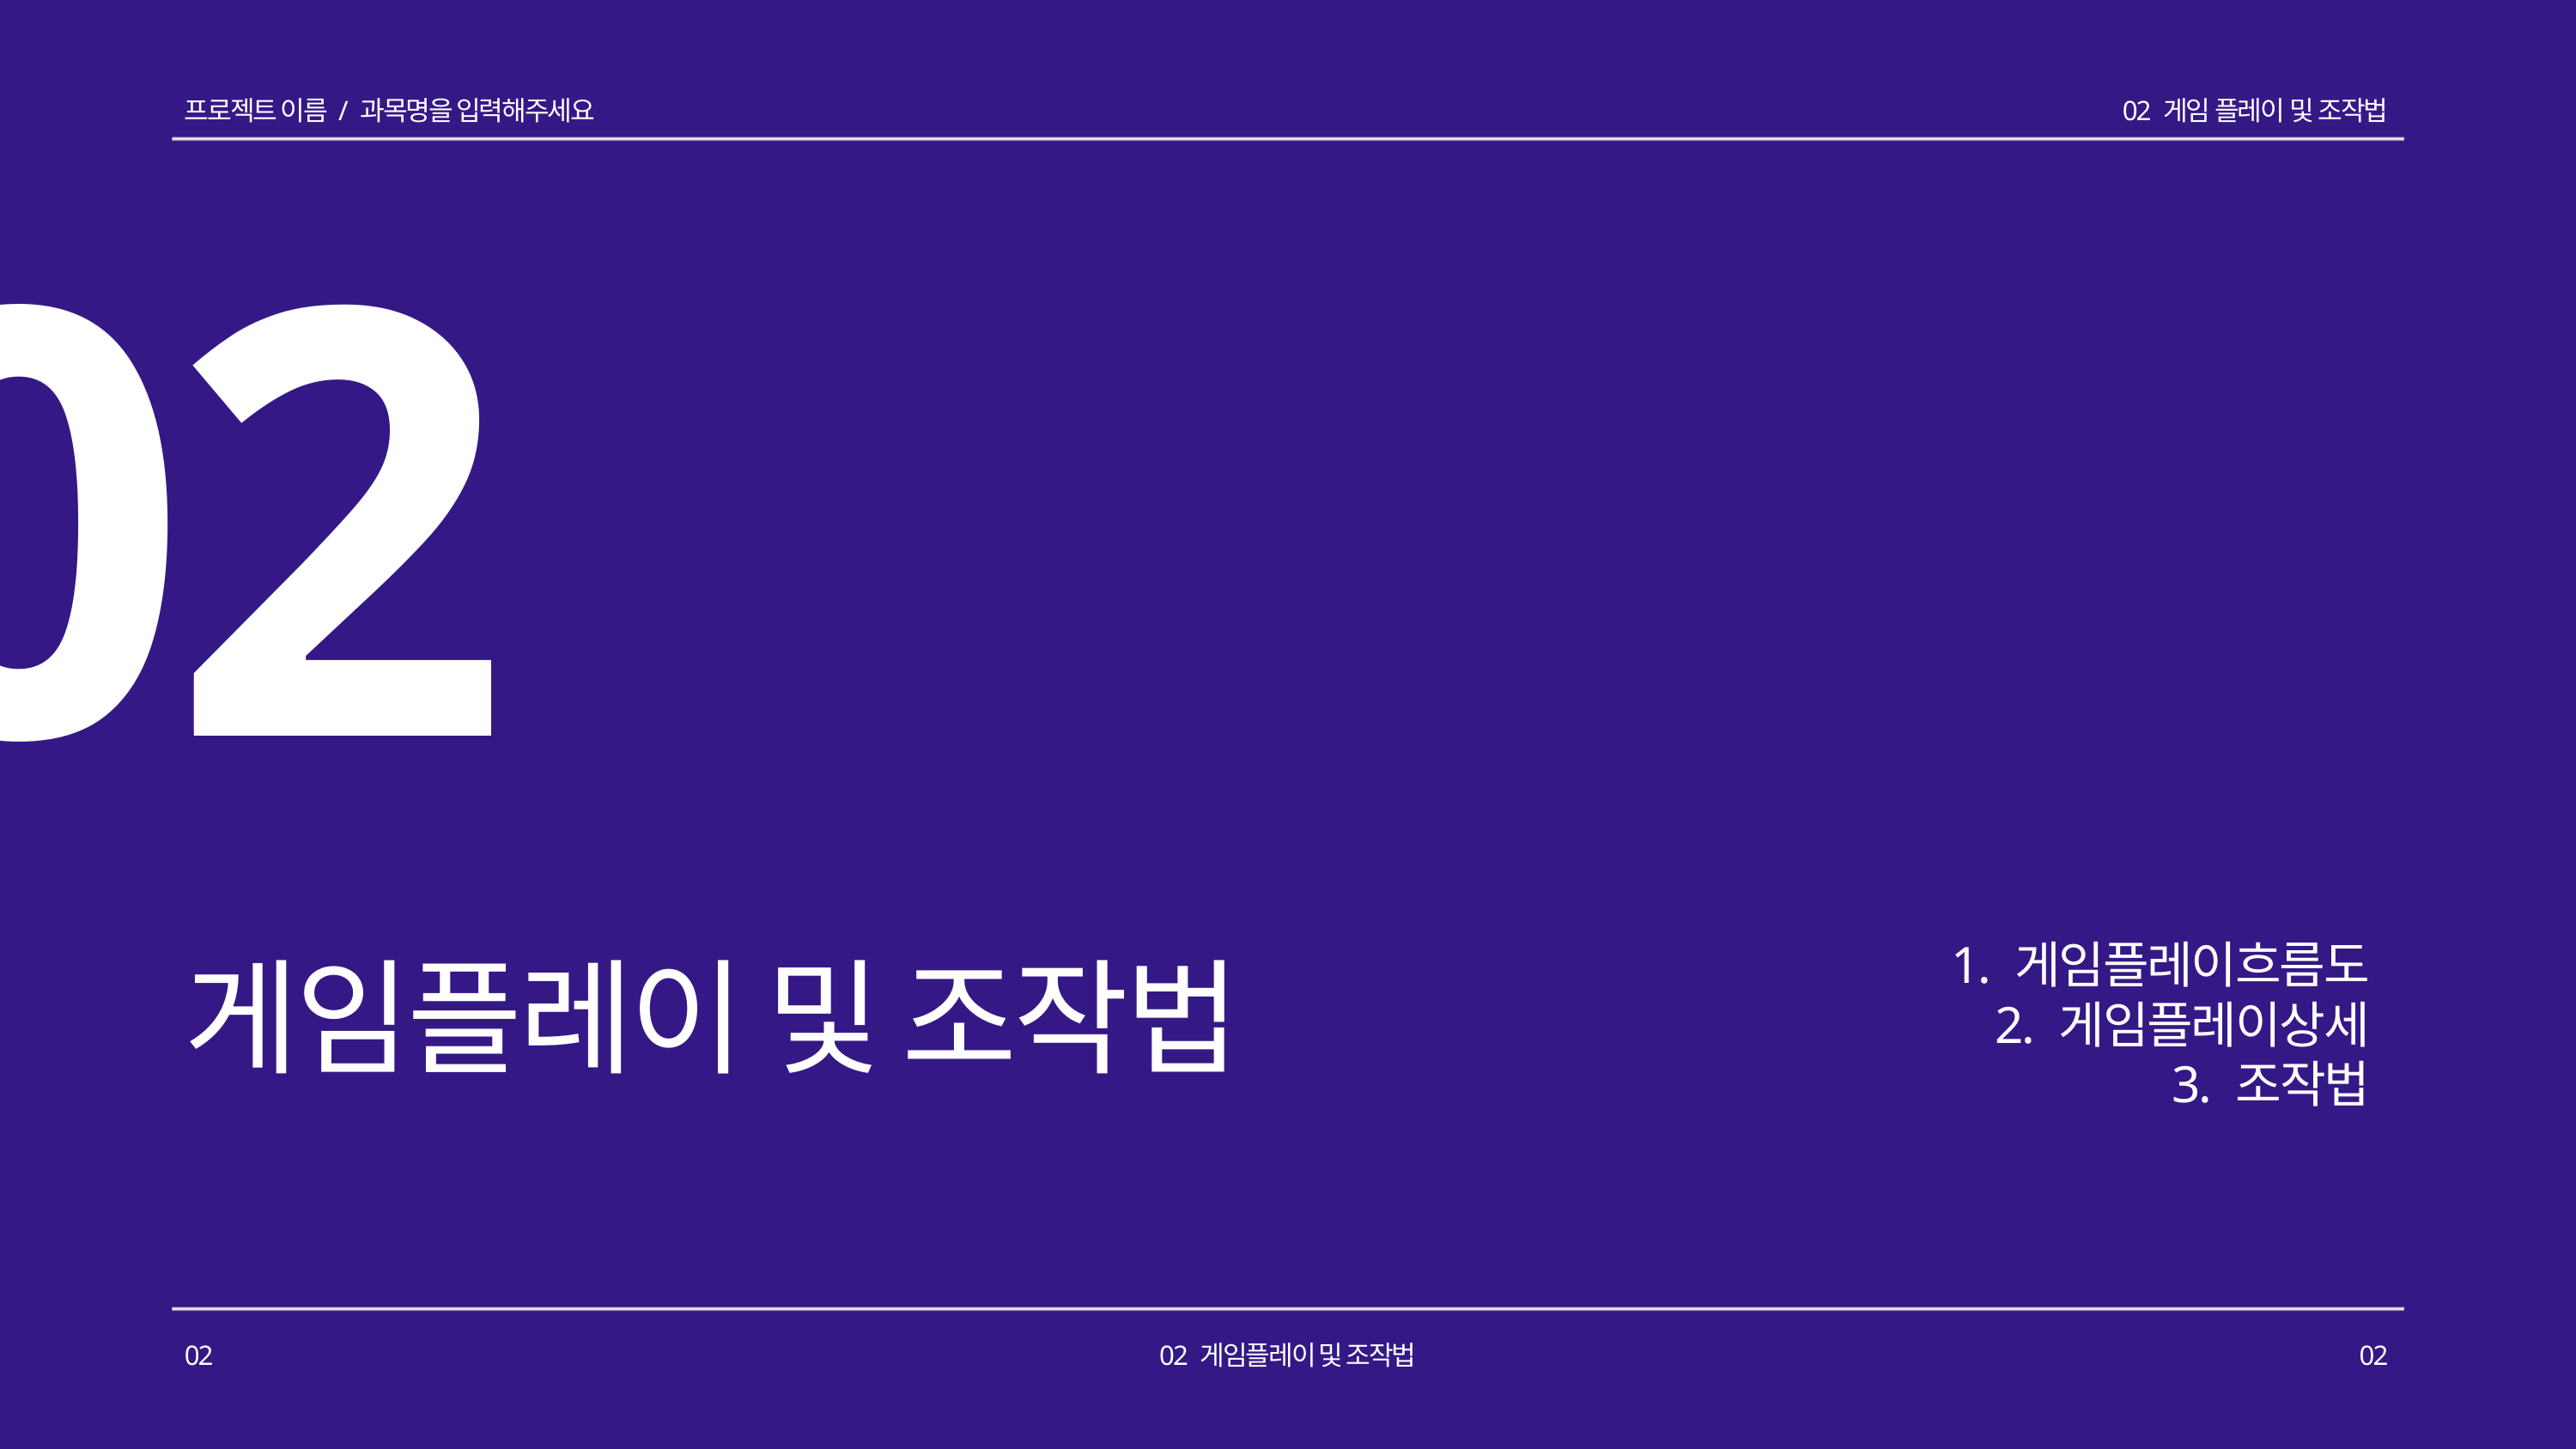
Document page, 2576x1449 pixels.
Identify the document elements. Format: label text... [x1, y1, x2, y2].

text_box 게임플레이 및 조작법 [172, 932, 1618, 1096]
text_box 02 게임 플레이 및 조작법 [1276, 87, 2402, 130]
text_box 1. 게임플레이흐름도 2. 게임플레이상세 3. 조작법 [1618, 926, 2383, 1119]
text_box 프로젝트 이름 / 과목명을 입력해주세요 [172, 87, 913, 131]
text_box 02 [172, 1331, 534, 1377]
text_box 02 [0, 134, 1004, 862]
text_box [171, 132, 2404, 146]
text_box 02 [2236, 1331, 2402, 1377]
text_box 02 게임플레이 및 조작법 [1038, 1331, 1537, 1377]
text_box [171, 1302, 2404, 1315]
